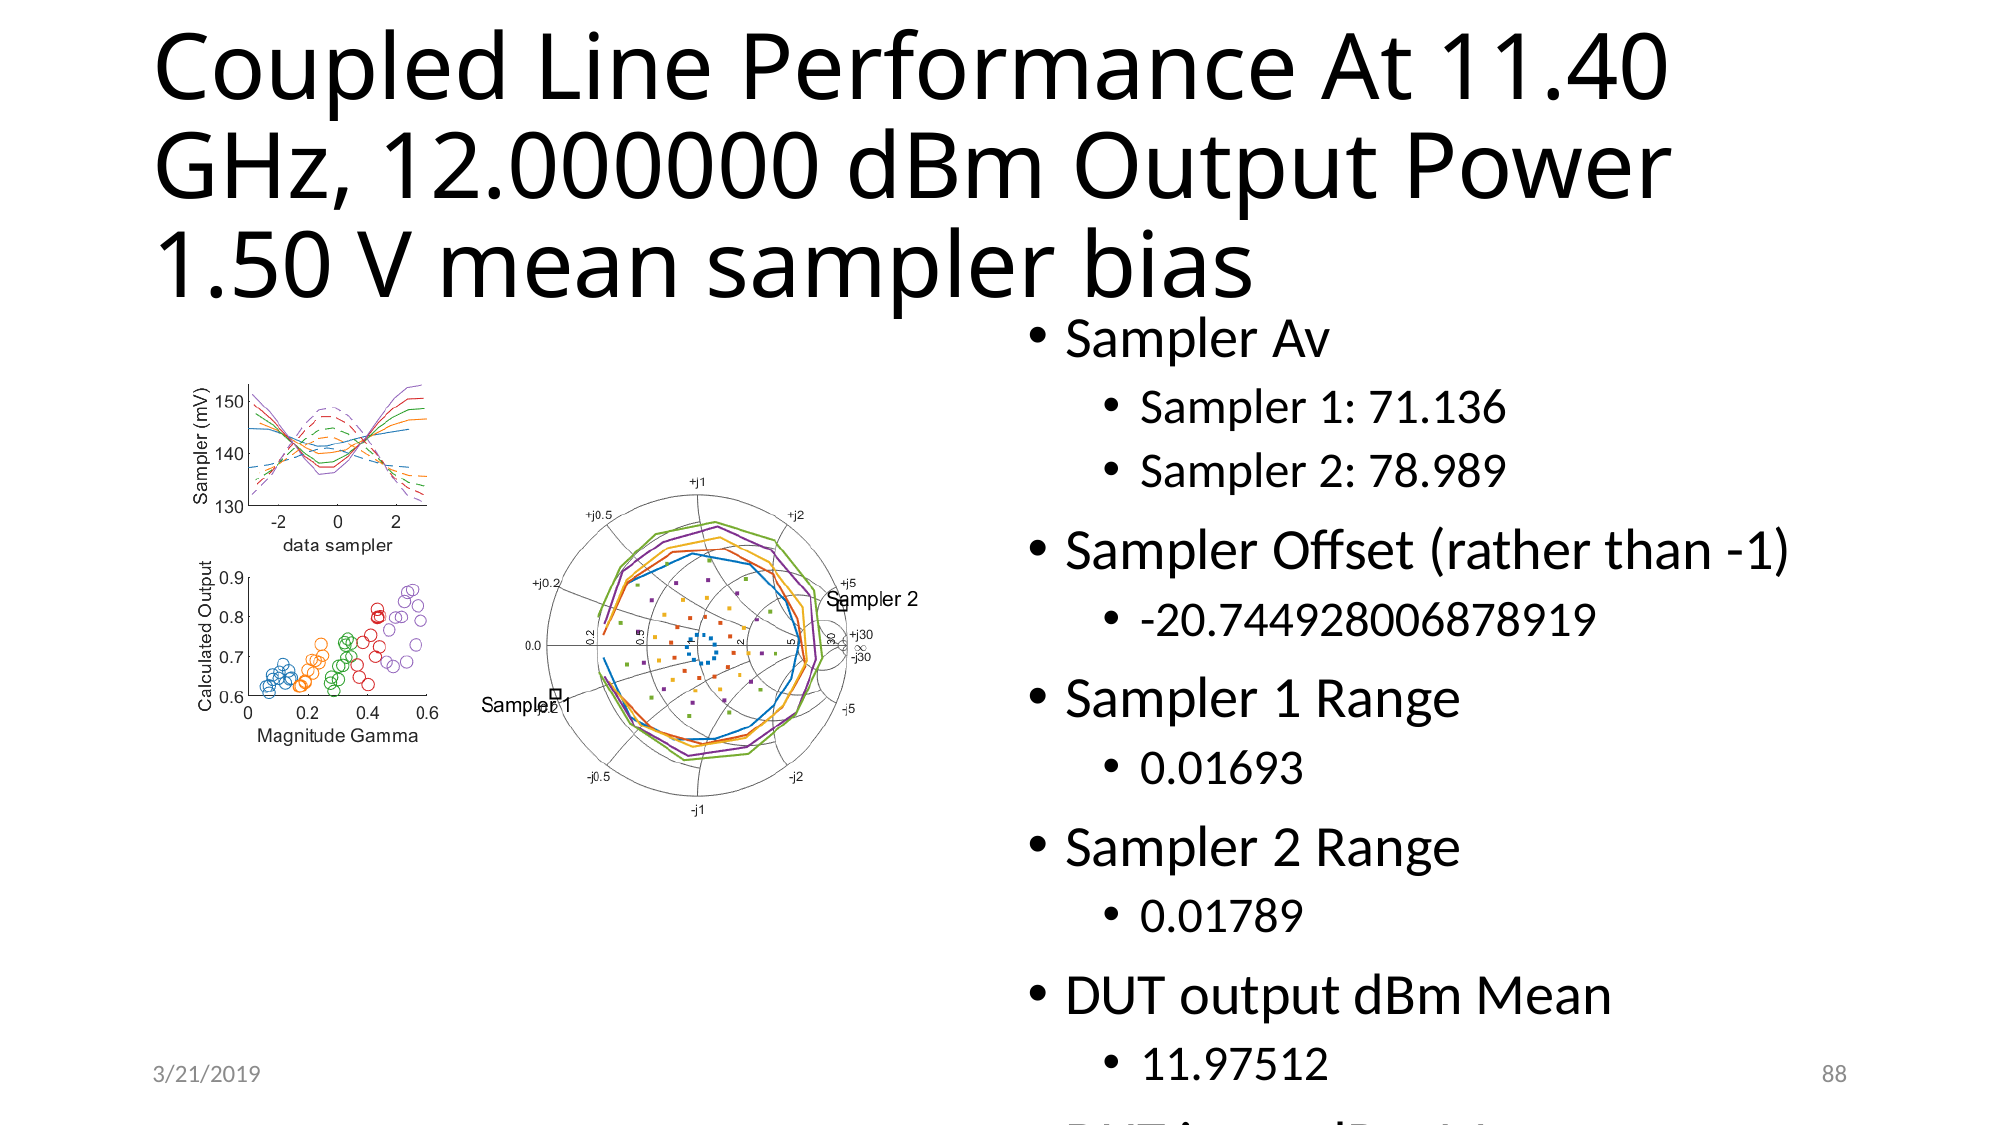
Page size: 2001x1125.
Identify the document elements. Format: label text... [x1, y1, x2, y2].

footer [662, 1042, 1338, 1103]
slide_number ‹#› [1412, 1042, 1863, 1103]
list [137, 337, 988, 975]
title Coupled Line Performance At 11.40 GHz, 12.000000 dBm Output Power 1.50 V mean sampler bias [137, 59, 1863, 278]
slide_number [137, 1042, 588, 1103]
list Sampler Av Sampler 1: 71.136 Sampler 2: 78.989 Sampler Offset (rather than -1) -20.744928006878919 Sampler 1 Range 0.01693 Sampler 2 Range 0.01789 DUT output dBm Mean 11.97512 DUT input dBm Mean 12.47580 RMS Error 0.40478 [1012, 299, 1863, 1014]
